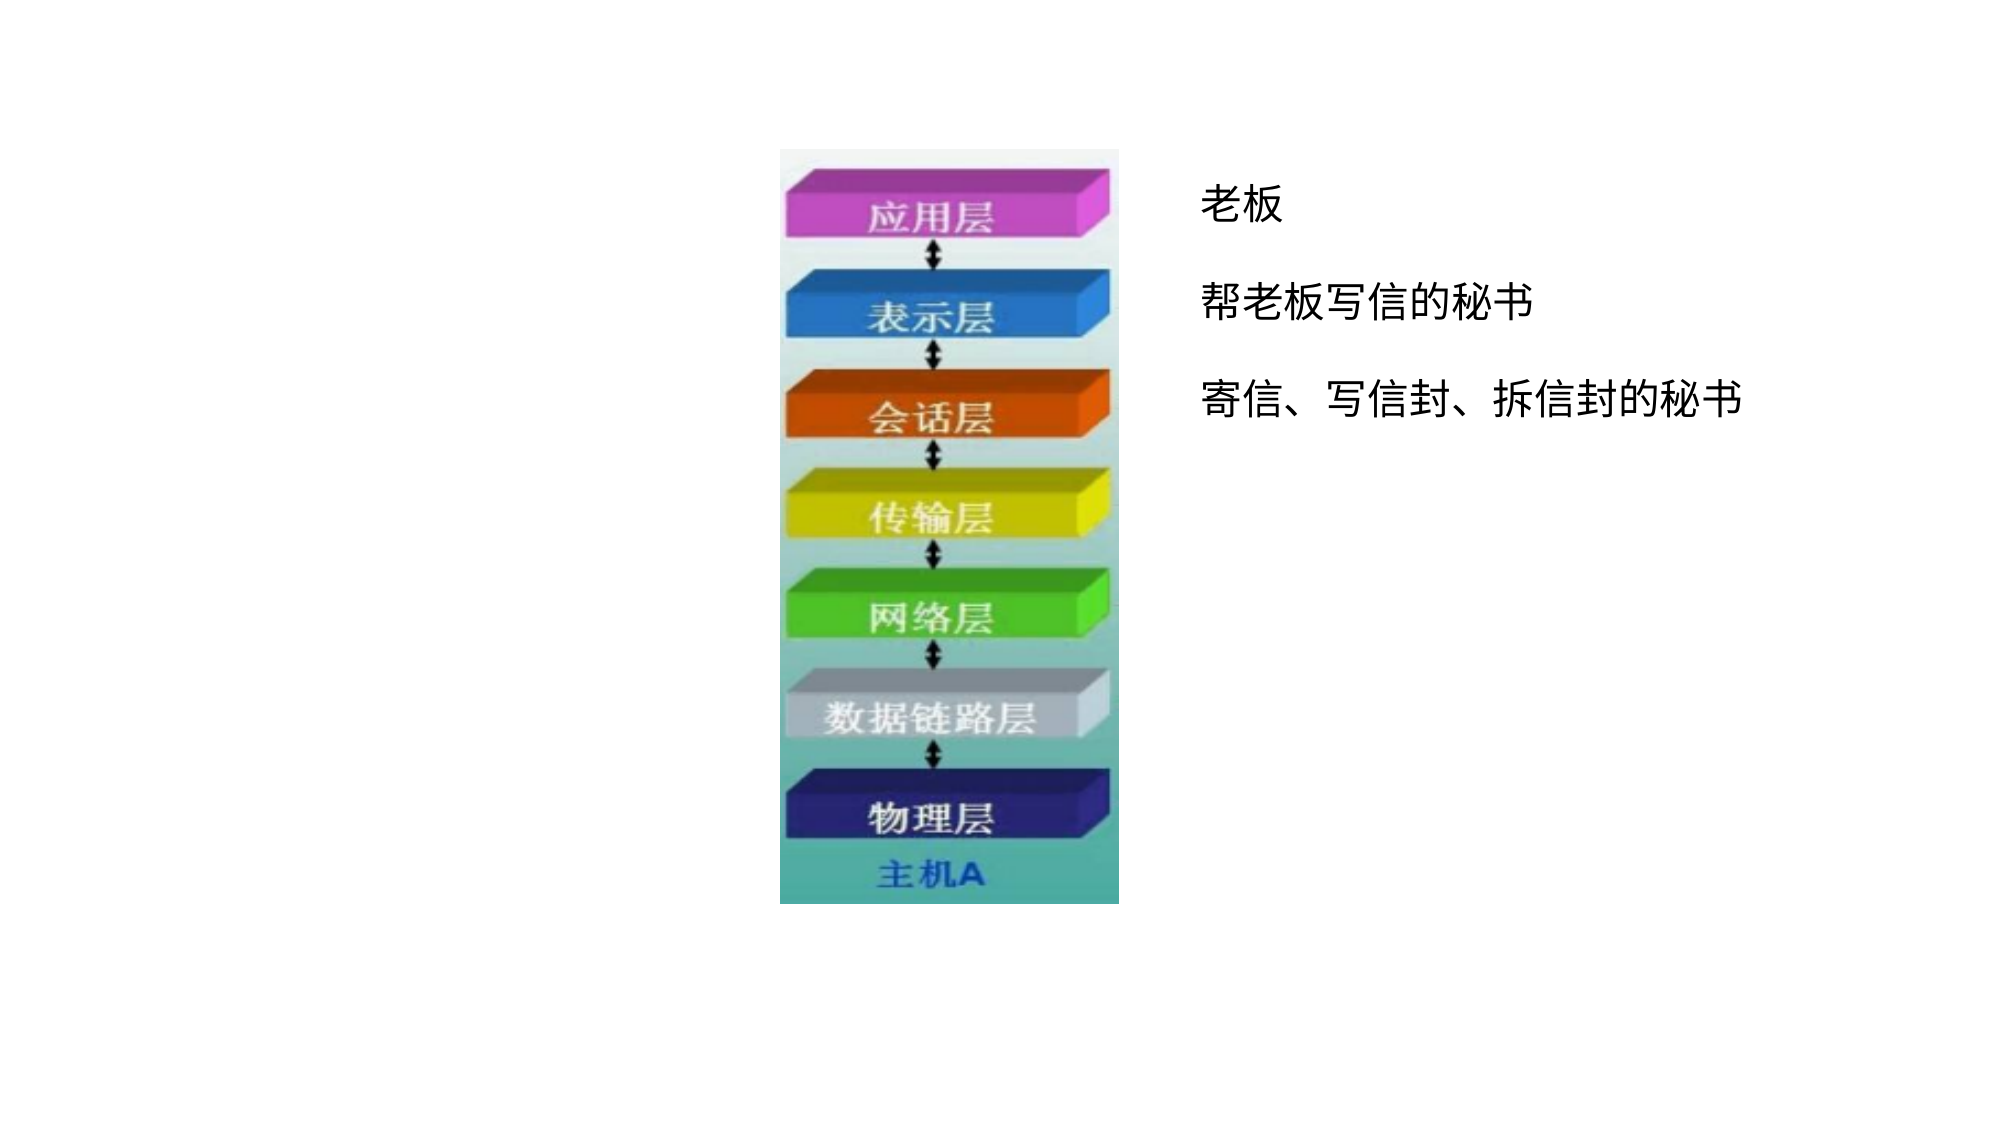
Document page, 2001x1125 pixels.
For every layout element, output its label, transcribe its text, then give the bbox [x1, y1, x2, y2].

picture [780, 149, 1119, 904]
text_box 老板 [1185, 170, 1308, 236]
text_box 寄信、写信封、拆信封的秘书 [1185, 365, 1807, 431]
text_box 帮老板写信的秘书 [1185, 268, 1718, 333]
